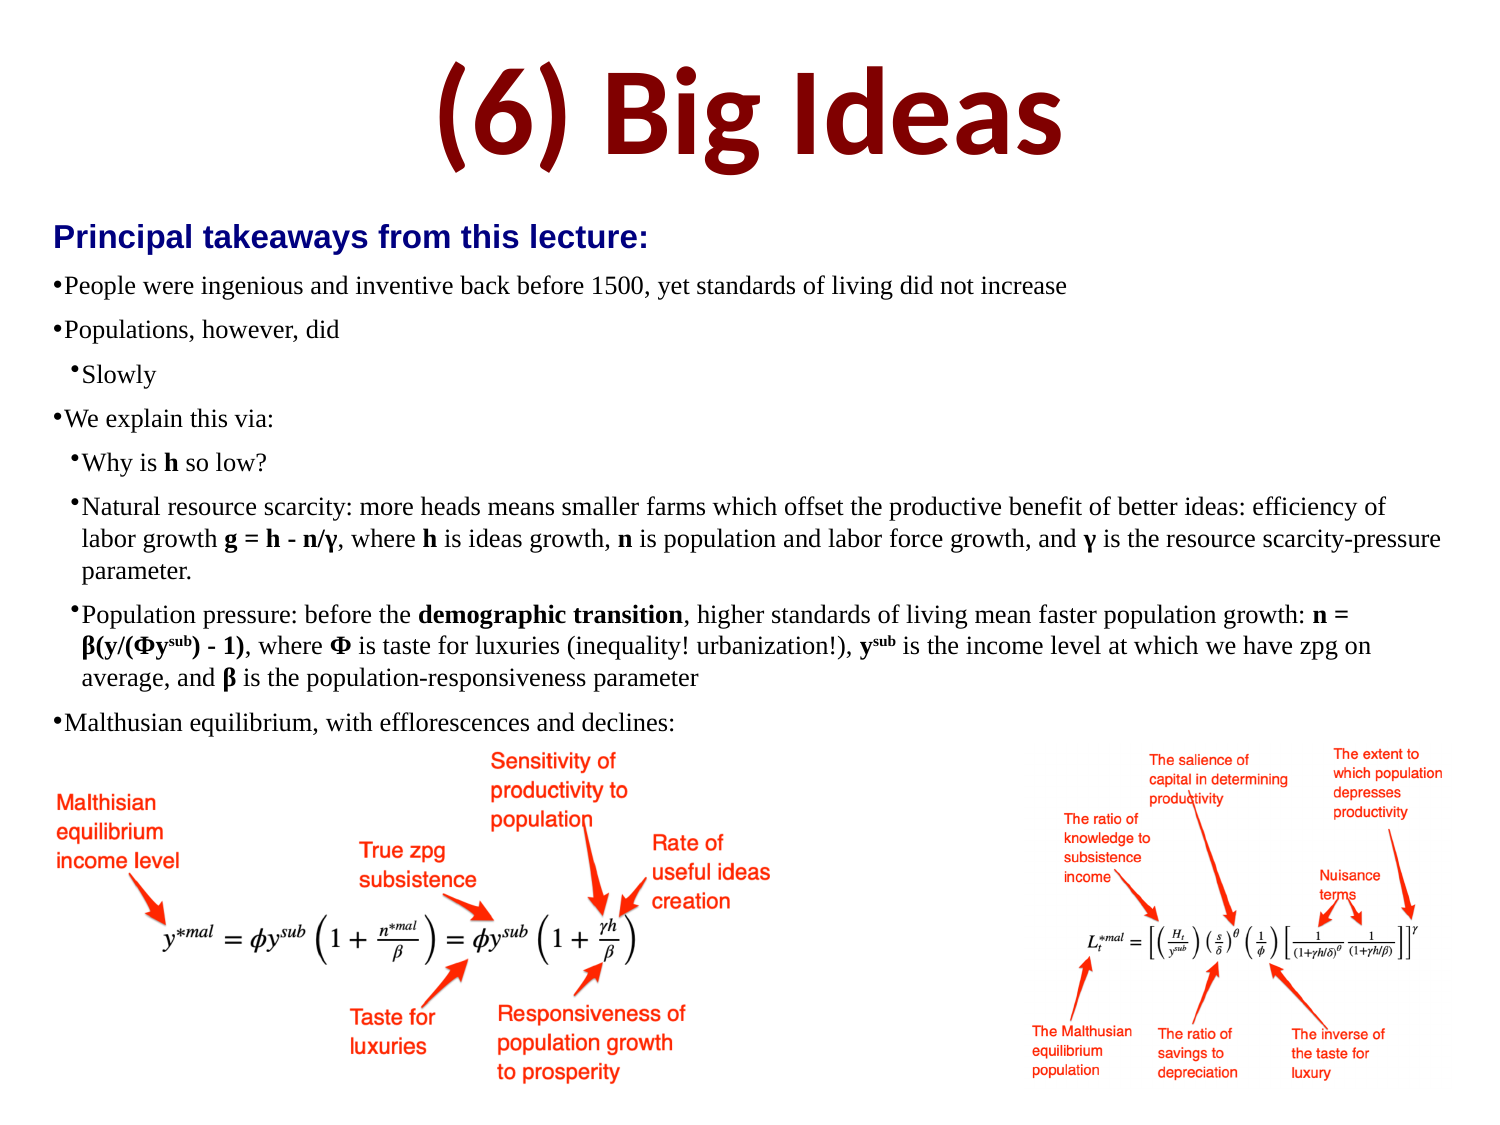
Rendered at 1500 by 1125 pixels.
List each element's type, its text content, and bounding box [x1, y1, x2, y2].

picture [45, 743, 778, 1090]
list Principal takeaways from this lecture: People were ingenious and inventive back before 1500, yet standards of living did not increase Populations, however, did Slowly We explain this via: Why is h so low? Natural resource scarcity: more heads means smaller farms which offset the productive benefit of better ideas: efficiency of labor growth g = h - n/γ, where h is ideas growth, n is population and labor force growth, and γ is the resource scarcity-pressure parameter. Population pressure: before the demographic transition, higher standards of living mean faster population growth: n = β(y/(Φysub) - 1), where Φ is taste for luxuries (inequality! urbanization!), ysub is the income level at which we have zpg on average, and β is the population-responsiveness parameter Malthusian equilibrium, with efflorescences and declines: [44, 207, 1453, 745]
picture [1024, 743, 1452, 1090]
title (6) Big Ideas [44, 0, 1453, 207]
